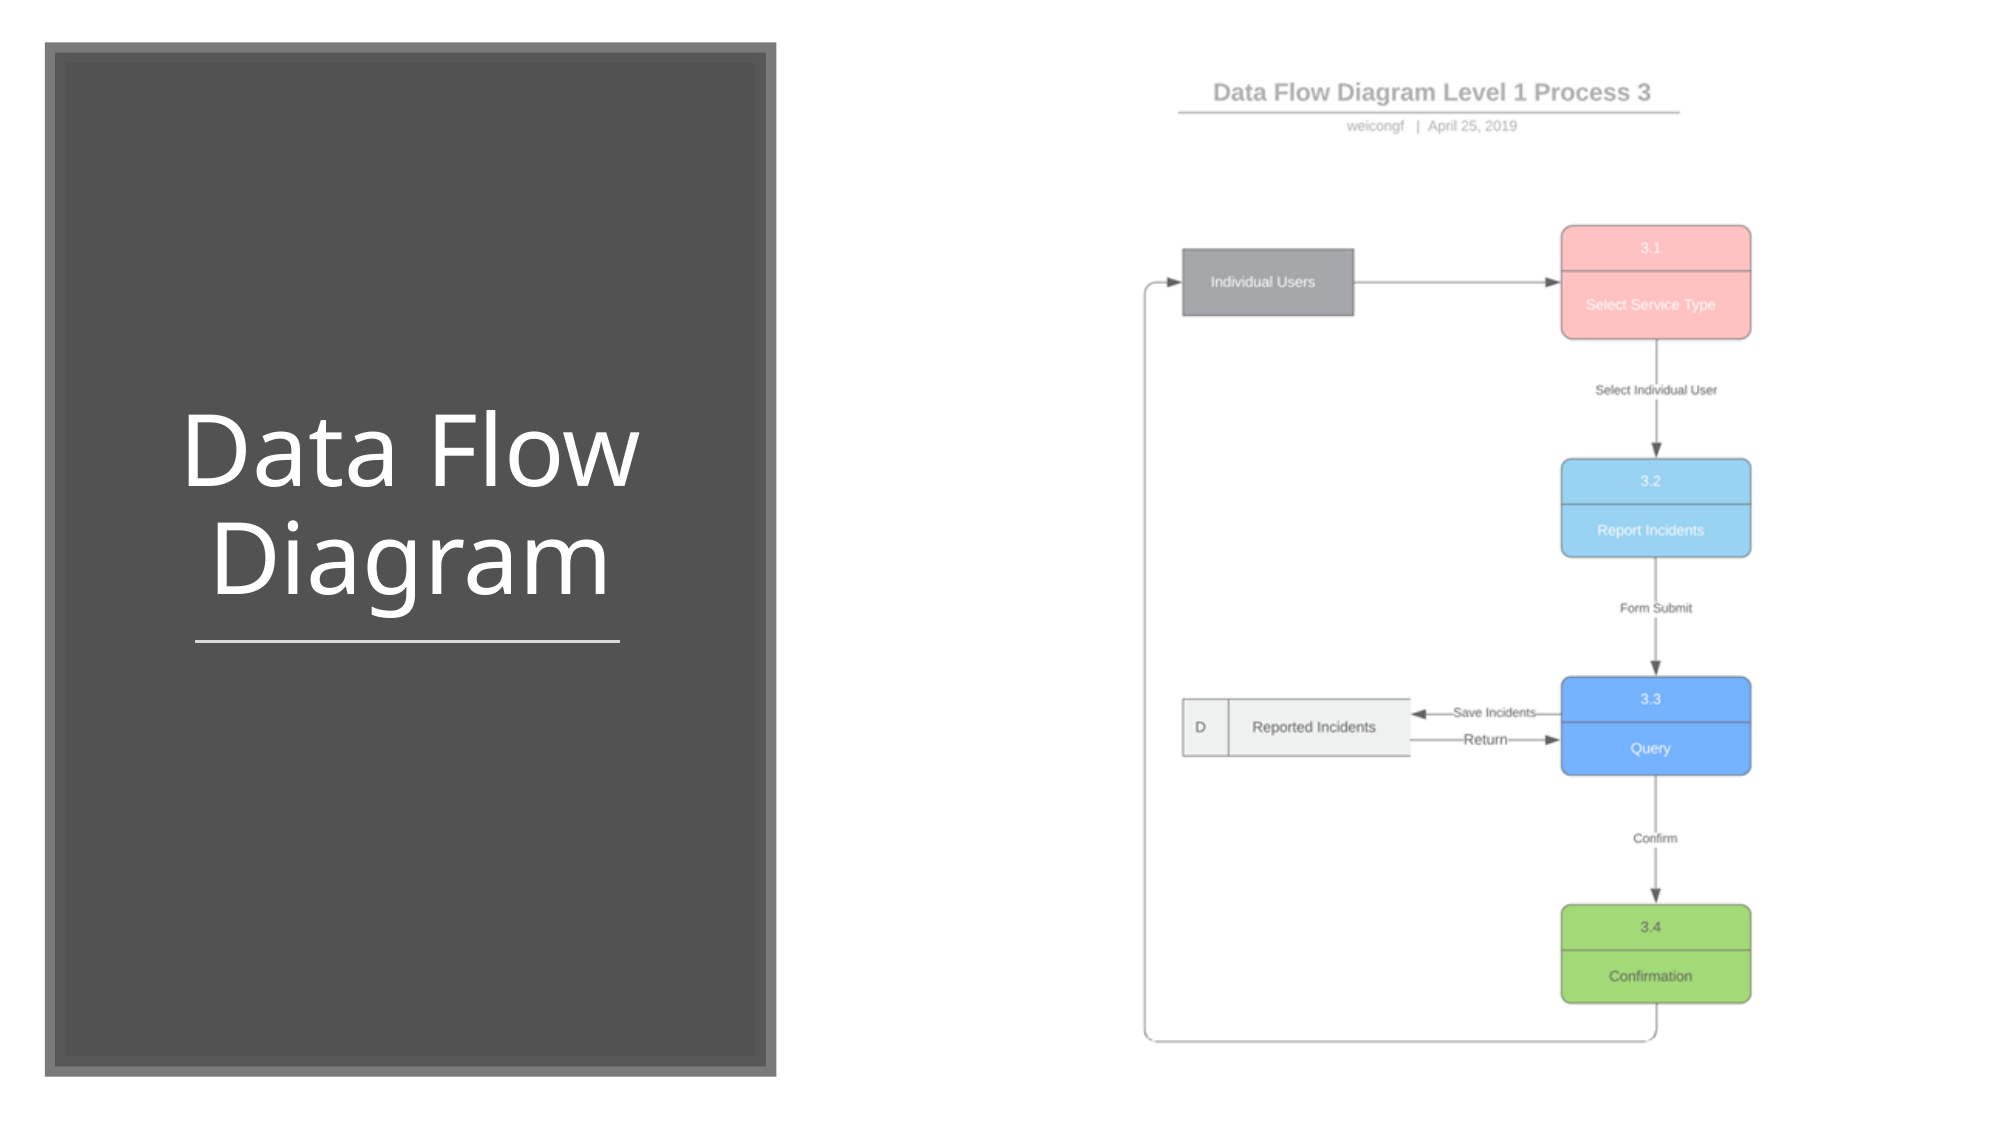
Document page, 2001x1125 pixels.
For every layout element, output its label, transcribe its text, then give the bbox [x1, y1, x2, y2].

picture [1109, 55, 1775, 1070]
text_box [54, 52, 767, 1067]
title Data Flow Diagram [110, 149, 711, 624]
